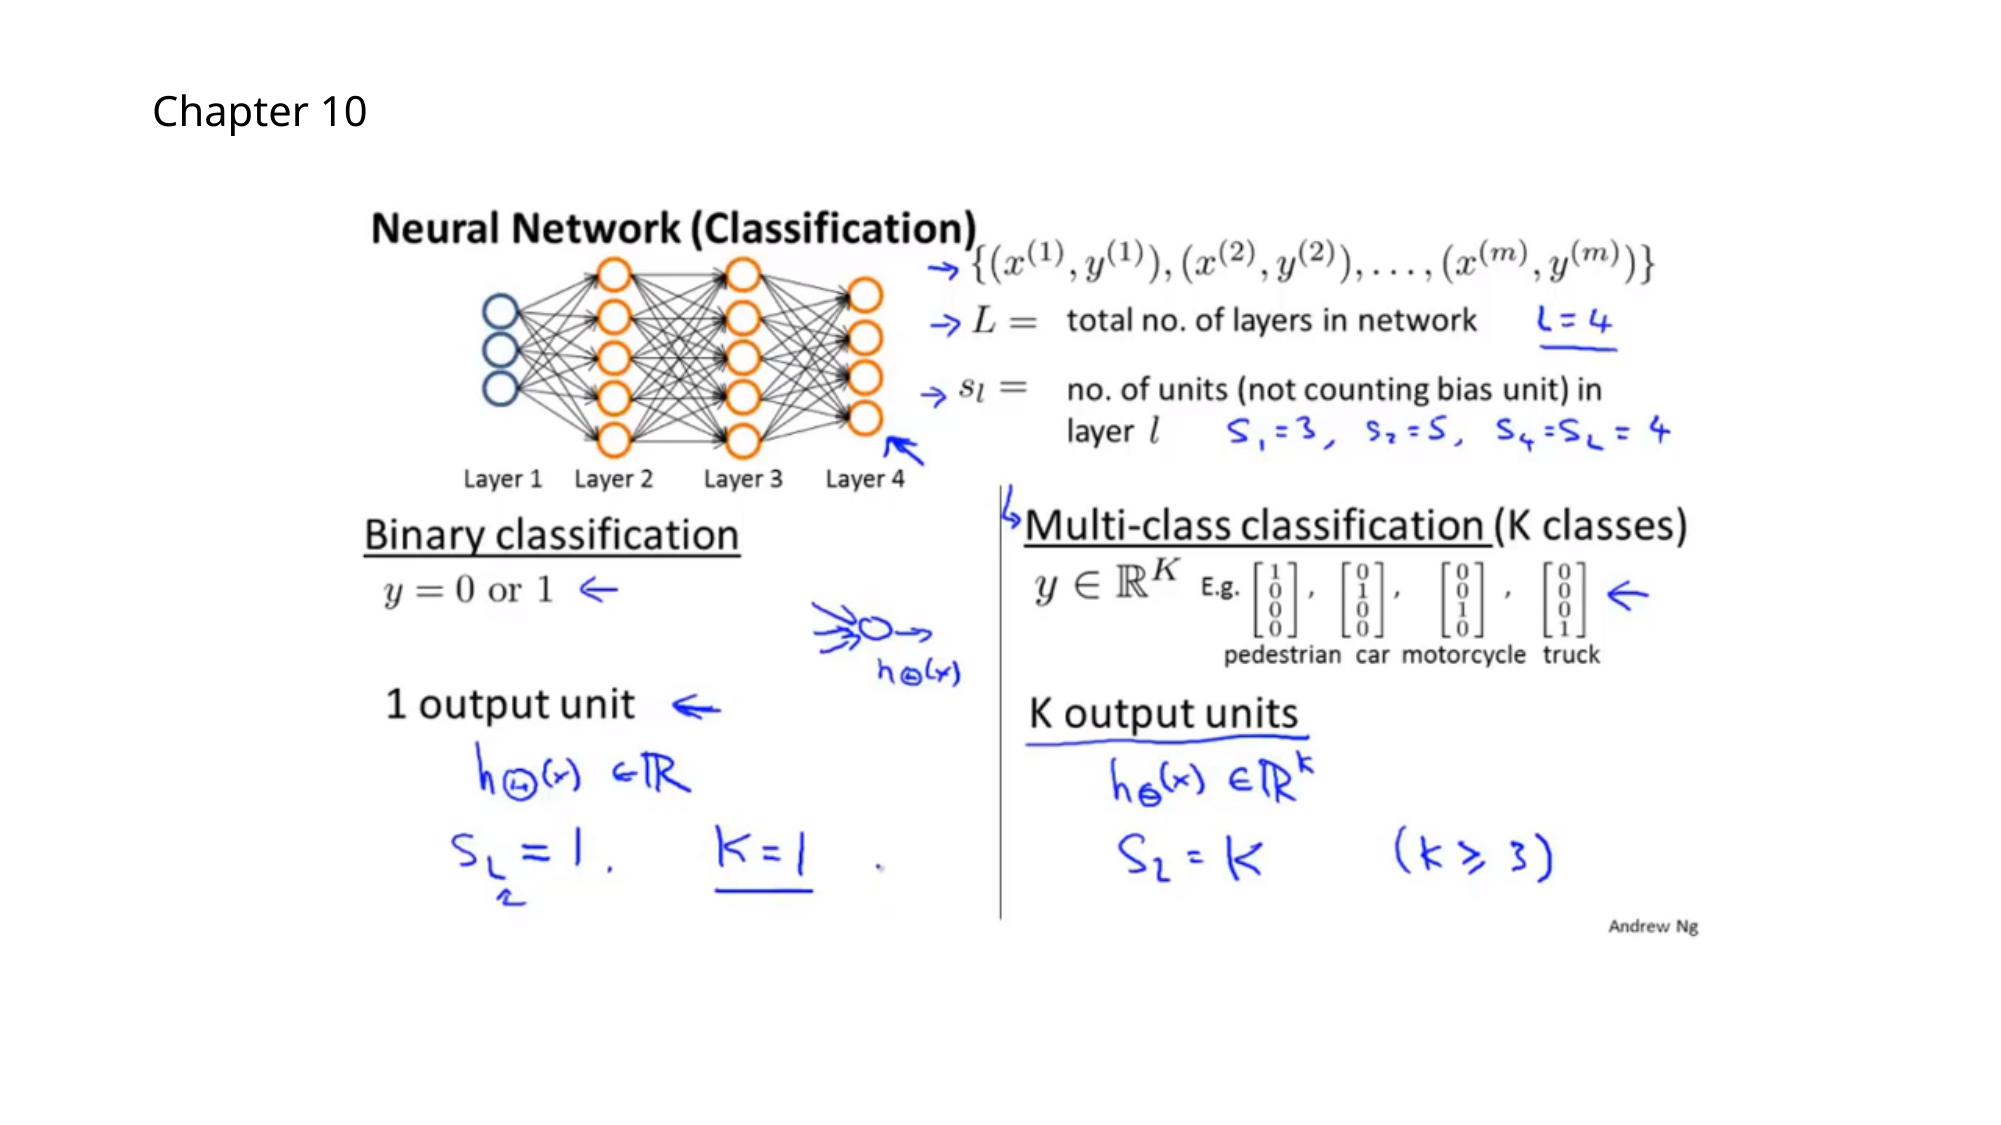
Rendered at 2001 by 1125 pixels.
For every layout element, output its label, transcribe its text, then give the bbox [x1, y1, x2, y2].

picture [328, 193, 1735, 952]
text_box Chapter 10 [137, 77, 1926, 193]
